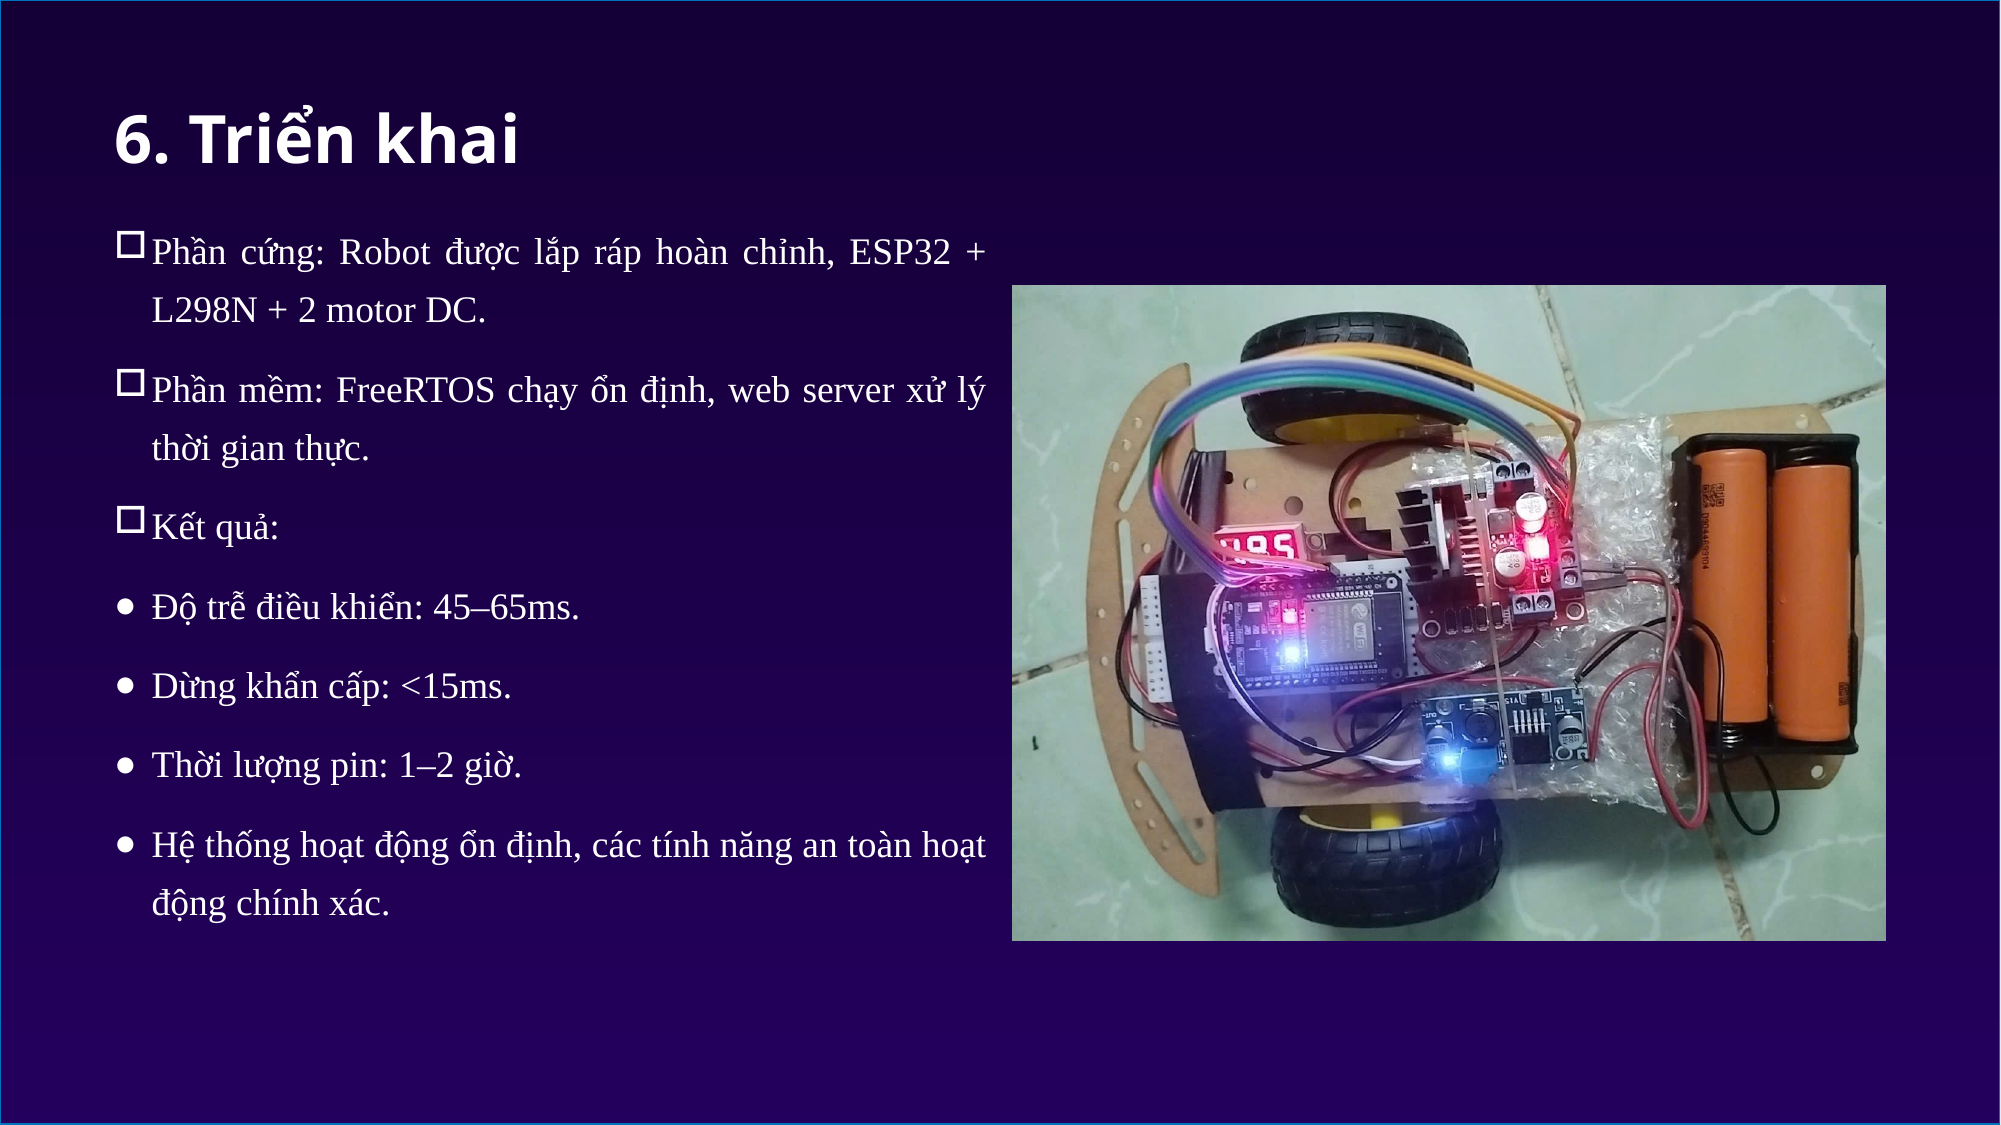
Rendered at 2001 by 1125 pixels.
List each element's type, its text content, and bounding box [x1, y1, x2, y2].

title 6. Triển khai [114, 59, 1886, 178]
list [1012, 285, 1886, 941]
list Phần cứng: Robot được lắp ráp hoàn chỉnh, ESP32 + L298N + 2 motor DC. Phần mềm: FreeRTOS chạy ổn định, web server xử lý thời gian thực. Kết quả: Độ trễ điều khiển: 45–65ms. Dừng khẩn cấp: <15ms. Thời lượng pin: 1–2 giờ. Hệ thống hoạt động ổn định, các tính năng an toàn hoạt động chính xác. [114, 213, 988, 1014]
